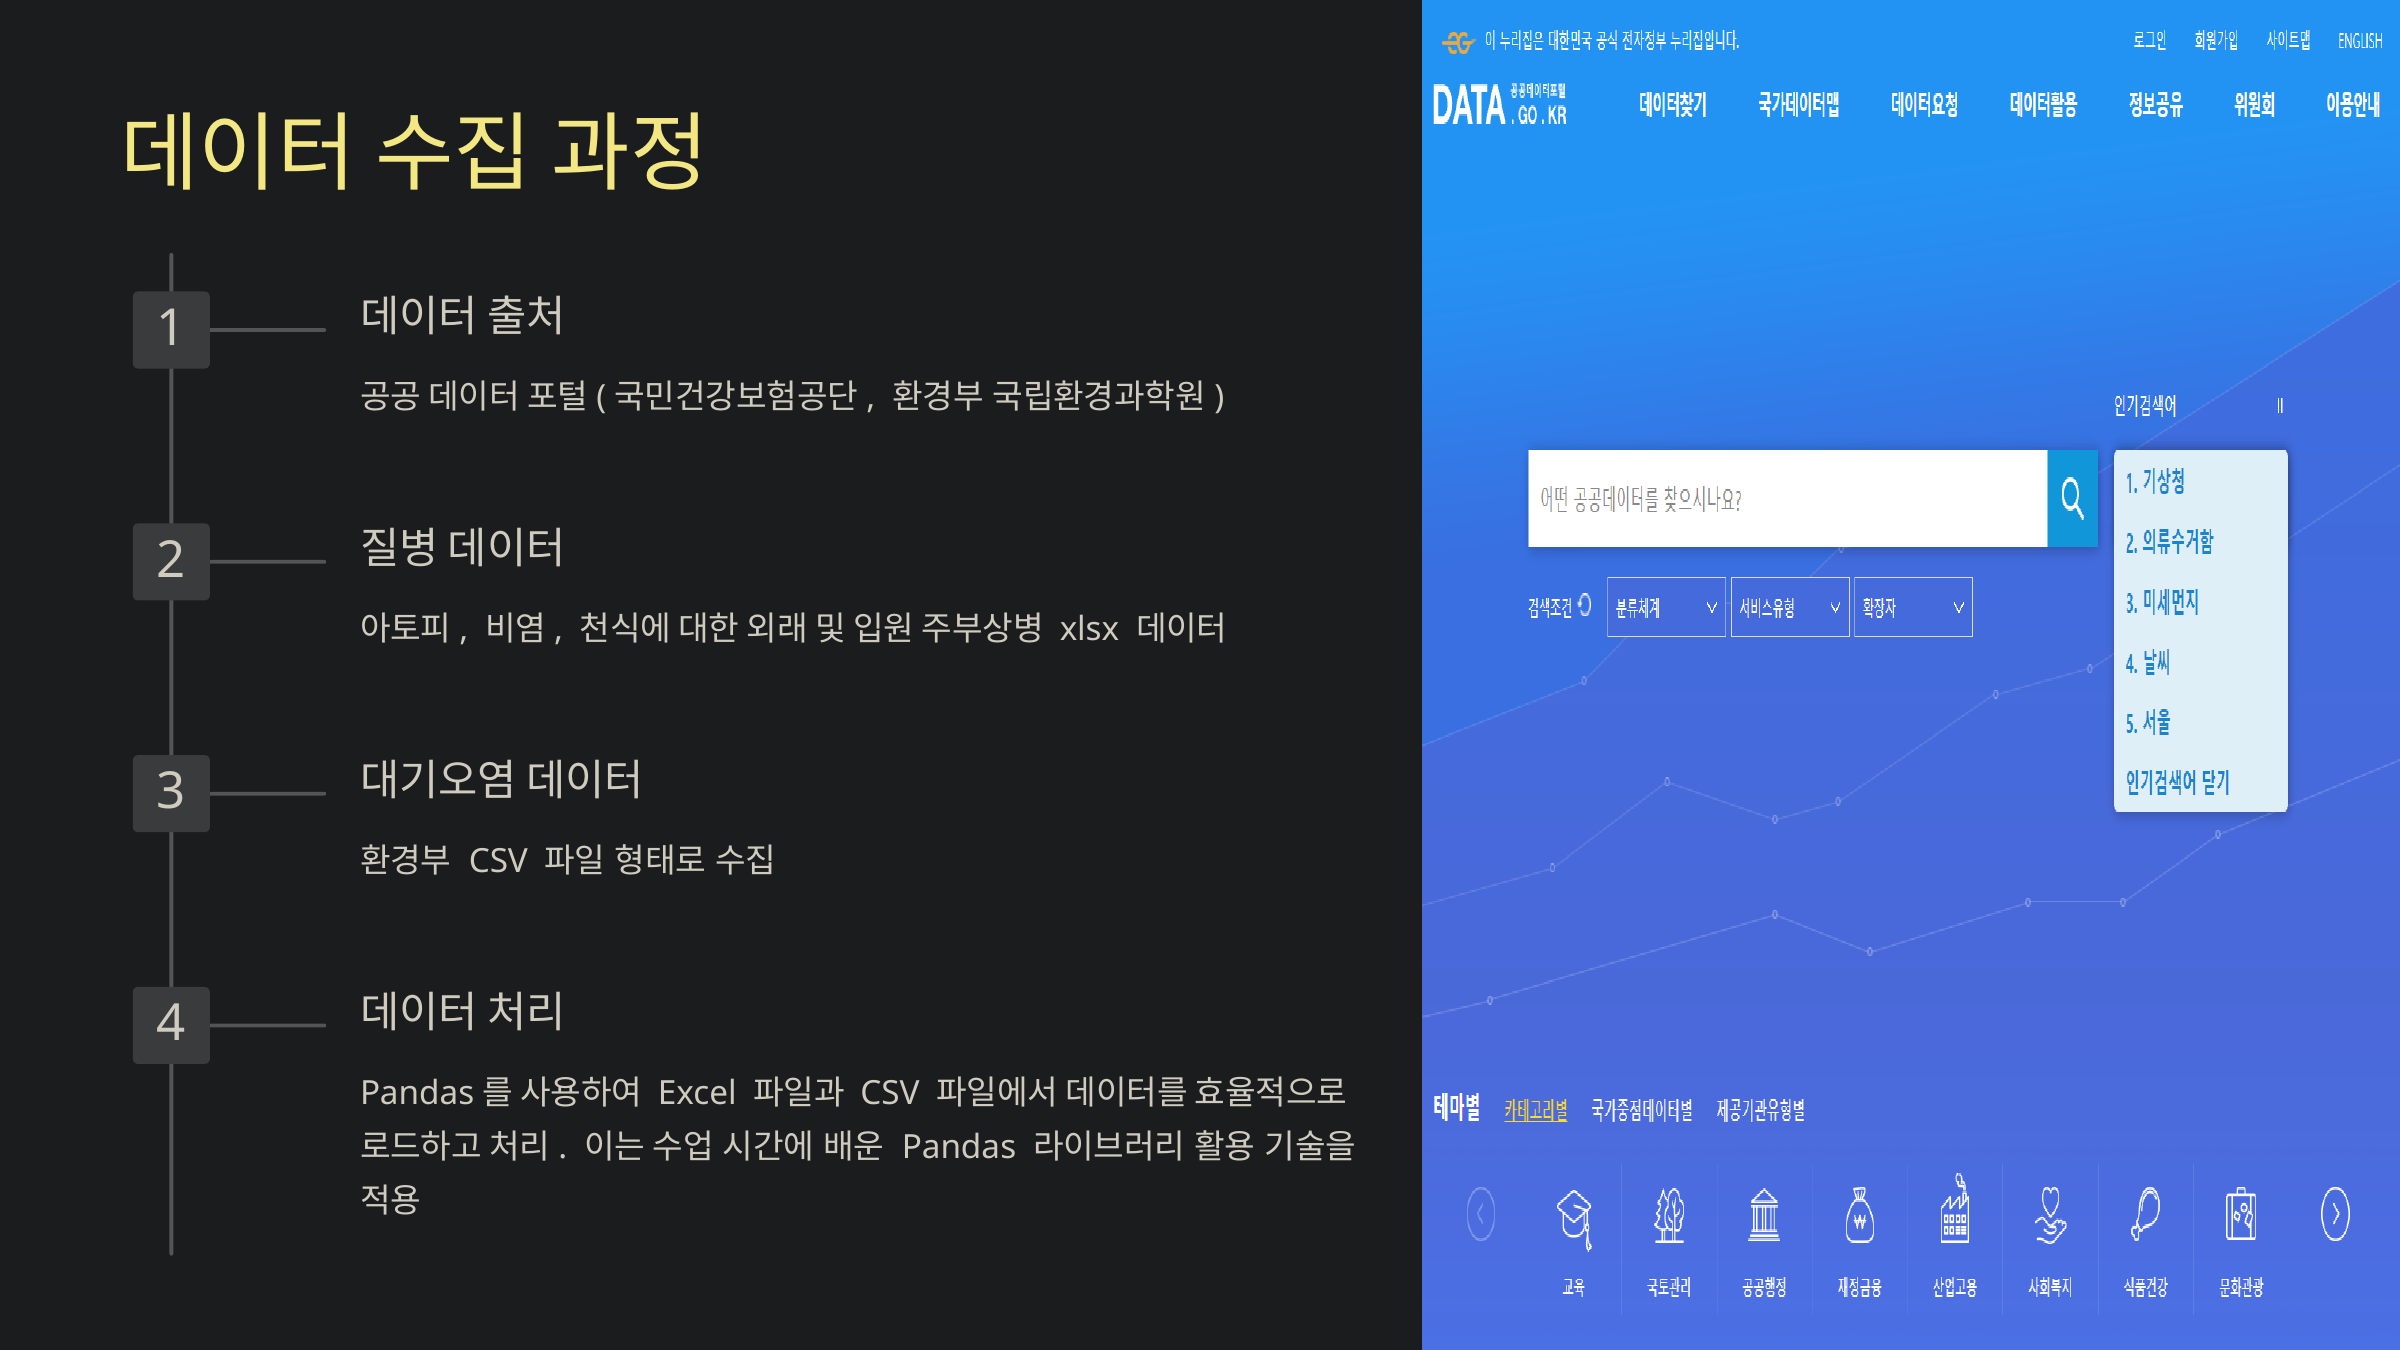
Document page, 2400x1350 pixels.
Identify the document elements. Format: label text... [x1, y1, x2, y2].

text_box Pandas를 사용하여 Excel 파일과 CSV 파일에서 데이터를 효율적으로 로드하고 처리. 이는 수업 시간에 배운 Pandas 라이브러리 활용 기술을 적용 [359, 1056, 1380, 1222]
picture [1422, 0, 2400, 1350]
text_box 데이터 처리 [359, 982, 789, 1037]
text_box 데이터 수집 과정 [120, 94, 978, 202]
text_box [210, 1023, 327, 1028]
text_box [169, 369, 174, 523]
text_box [169, 1064, 174, 1256]
text_box [169, 252, 174, 291]
text_box [210, 791, 327, 796]
text_box 질병 데이터 [359, 519, 789, 573]
text_box [132, 755, 210, 833]
text_box 4 [156, 999, 187, 1052]
text_box 환경부 CSV 파일 형태로 수집 [359, 824, 1380, 880]
text_box [132, 986, 210, 1064]
text_box [169, 833, 174, 986]
text_box 데이터 출처 [359, 287, 789, 341]
text_box [210, 328, 327, 332]
text_box [132, 291, 210, 369]
text_box [132, 523, 210, 601]
text_box 대기오염 데이터 [359, 750, 789, 805]
text_box 3 [155, 768, 188, 820]
text_box 1 [162, 304, 181, 356]
text_box 공공 데이터 포털(국민건강보험공단, 환경부 국립환경과학원) [359, 361, 1380, 417]
text_box 2 [155, 536, 188, 588]
text_box [169, 601, 174, 755]
text_box 아토피, 비염, 천식에 대한 외래 및 입원 주부상병 xlsx 데이터 [359, 593, 1380, 648]
text_box [210, 559, 327, 564]
